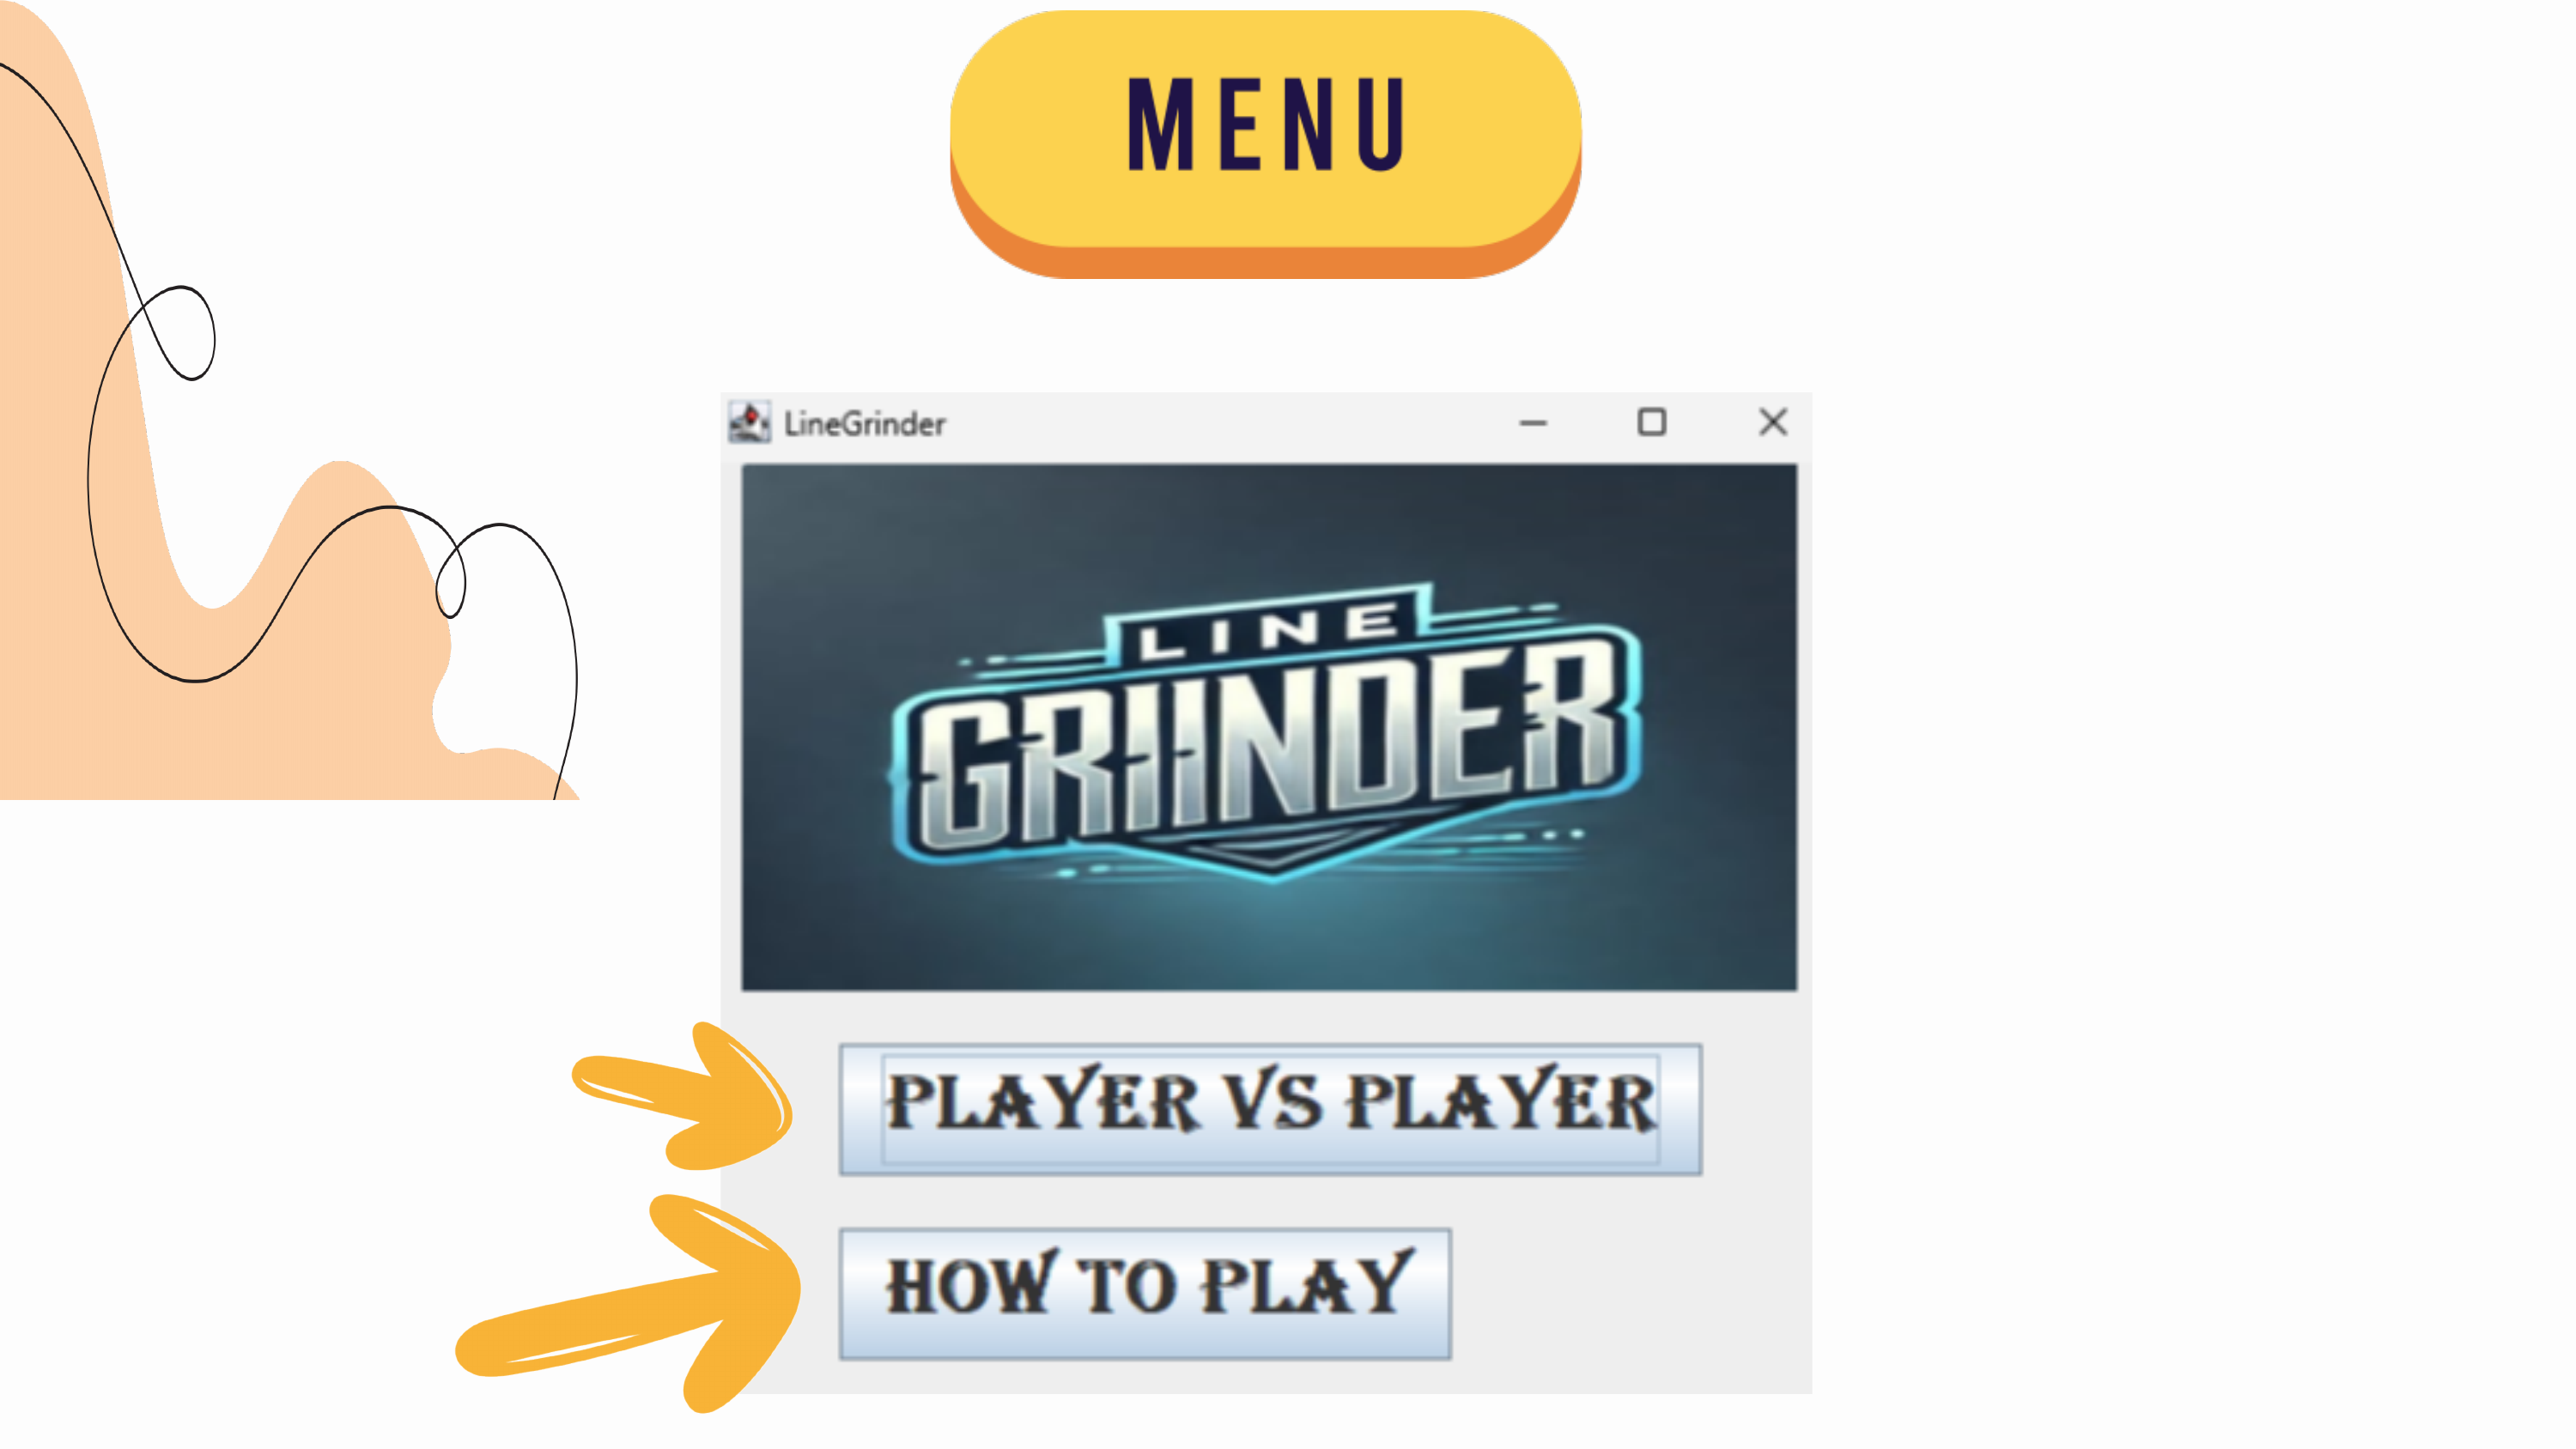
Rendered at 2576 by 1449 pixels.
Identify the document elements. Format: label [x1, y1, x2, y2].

text_box [950, 10, 1583, 279]
text_box [720, 392, 1813, 1394]
picture [422, 1012, 834, 1423]
text_box [0, 0, 580, 800]
